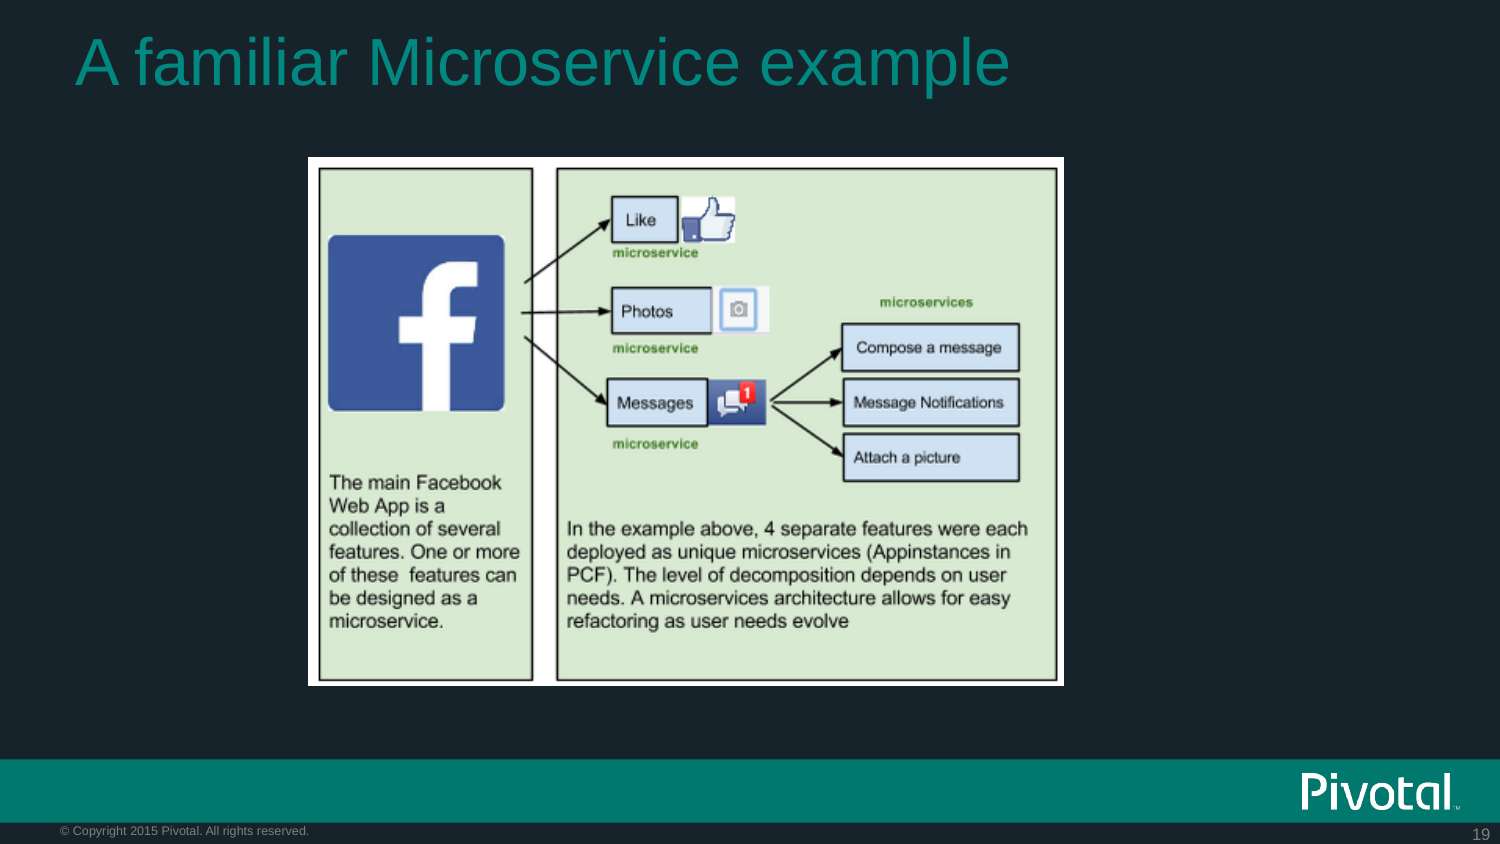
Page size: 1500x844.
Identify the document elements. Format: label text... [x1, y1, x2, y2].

picture [308, 157, 1064, 687]
title A familiar Microservice example [60, 11, 1440, 103]
picture [1302, 773, 1460, 810]
